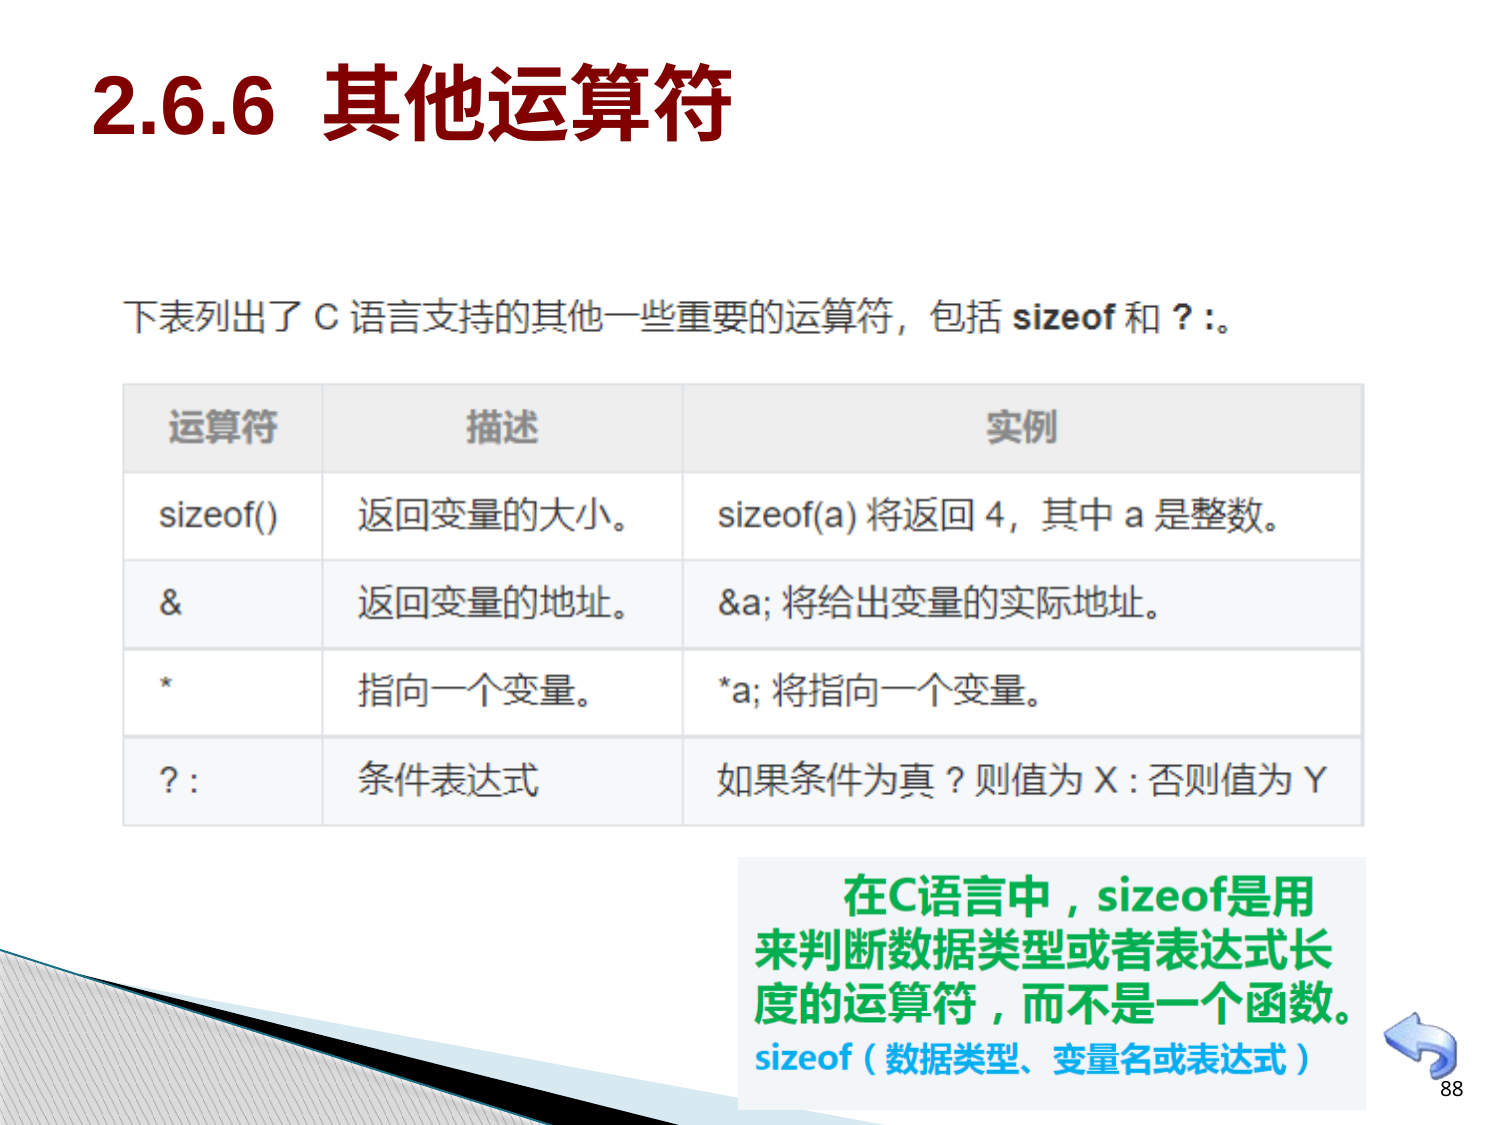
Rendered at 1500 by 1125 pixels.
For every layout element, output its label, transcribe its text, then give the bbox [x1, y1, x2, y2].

picture [1382, 1007, 1461, 1086]
text_box 2.6.6 其他运算符 [76, 7, 1427, 195]
slide_number 88 [1418, 1051, 1479, 1112]
picture [106, 280, 1394, 845]
picture [737, 857, 1366, 1110]
